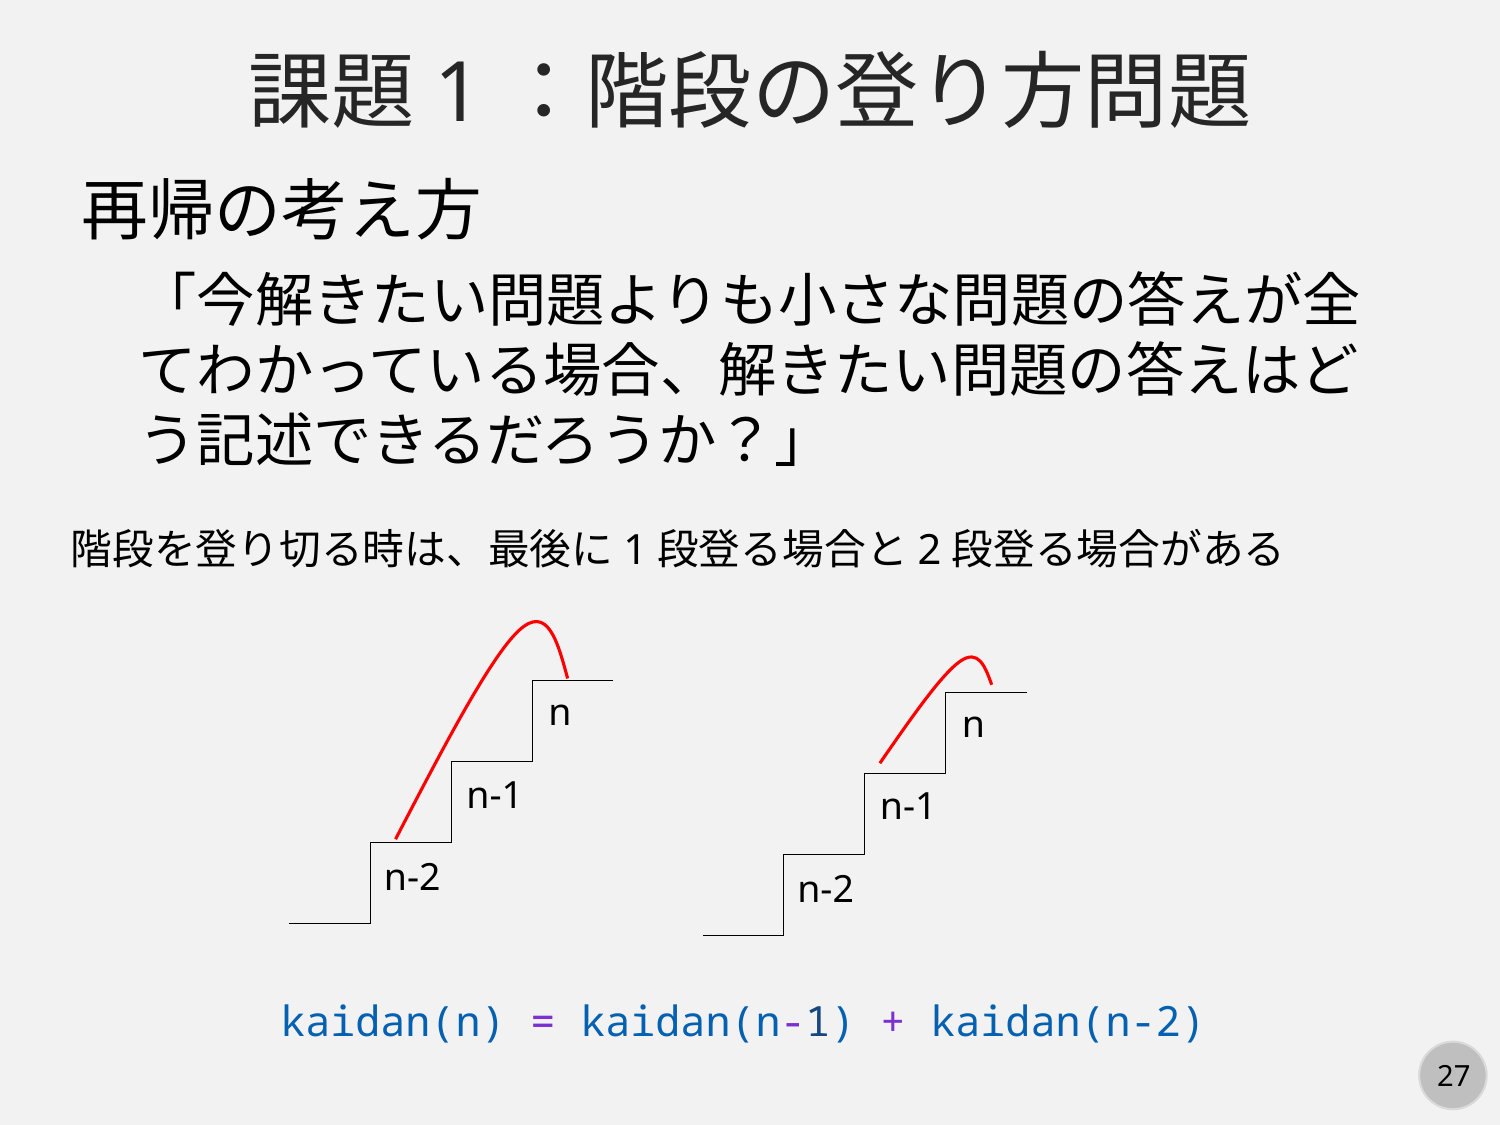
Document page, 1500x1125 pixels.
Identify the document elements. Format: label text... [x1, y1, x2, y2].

text_box [929, 655, 993, 692]
text_box 「今解きたい問題よりも小さな問題の答えが全てわかっている場合、解きたい問題の答えはどう記述できるだろうか？」 [123, 255, 1412, 480]
text_box 再帰の考え方 [66, 160, 498, 256]
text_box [702, 692, 1027, 936]
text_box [289, 680, 614, 924]
text_box [481, 620, 569, 680]
text_box 階段を登り切る時は、最後に1段登る場合と2段登る場合がある [55, 515, 1301, 580]
text_box kaidan(n) = kaidan(n-1) + kaidan(n-2) [265, 987, 1223, 1053]
list 課題1：階段の登り方問題 [0, 31, 1500, 155]
